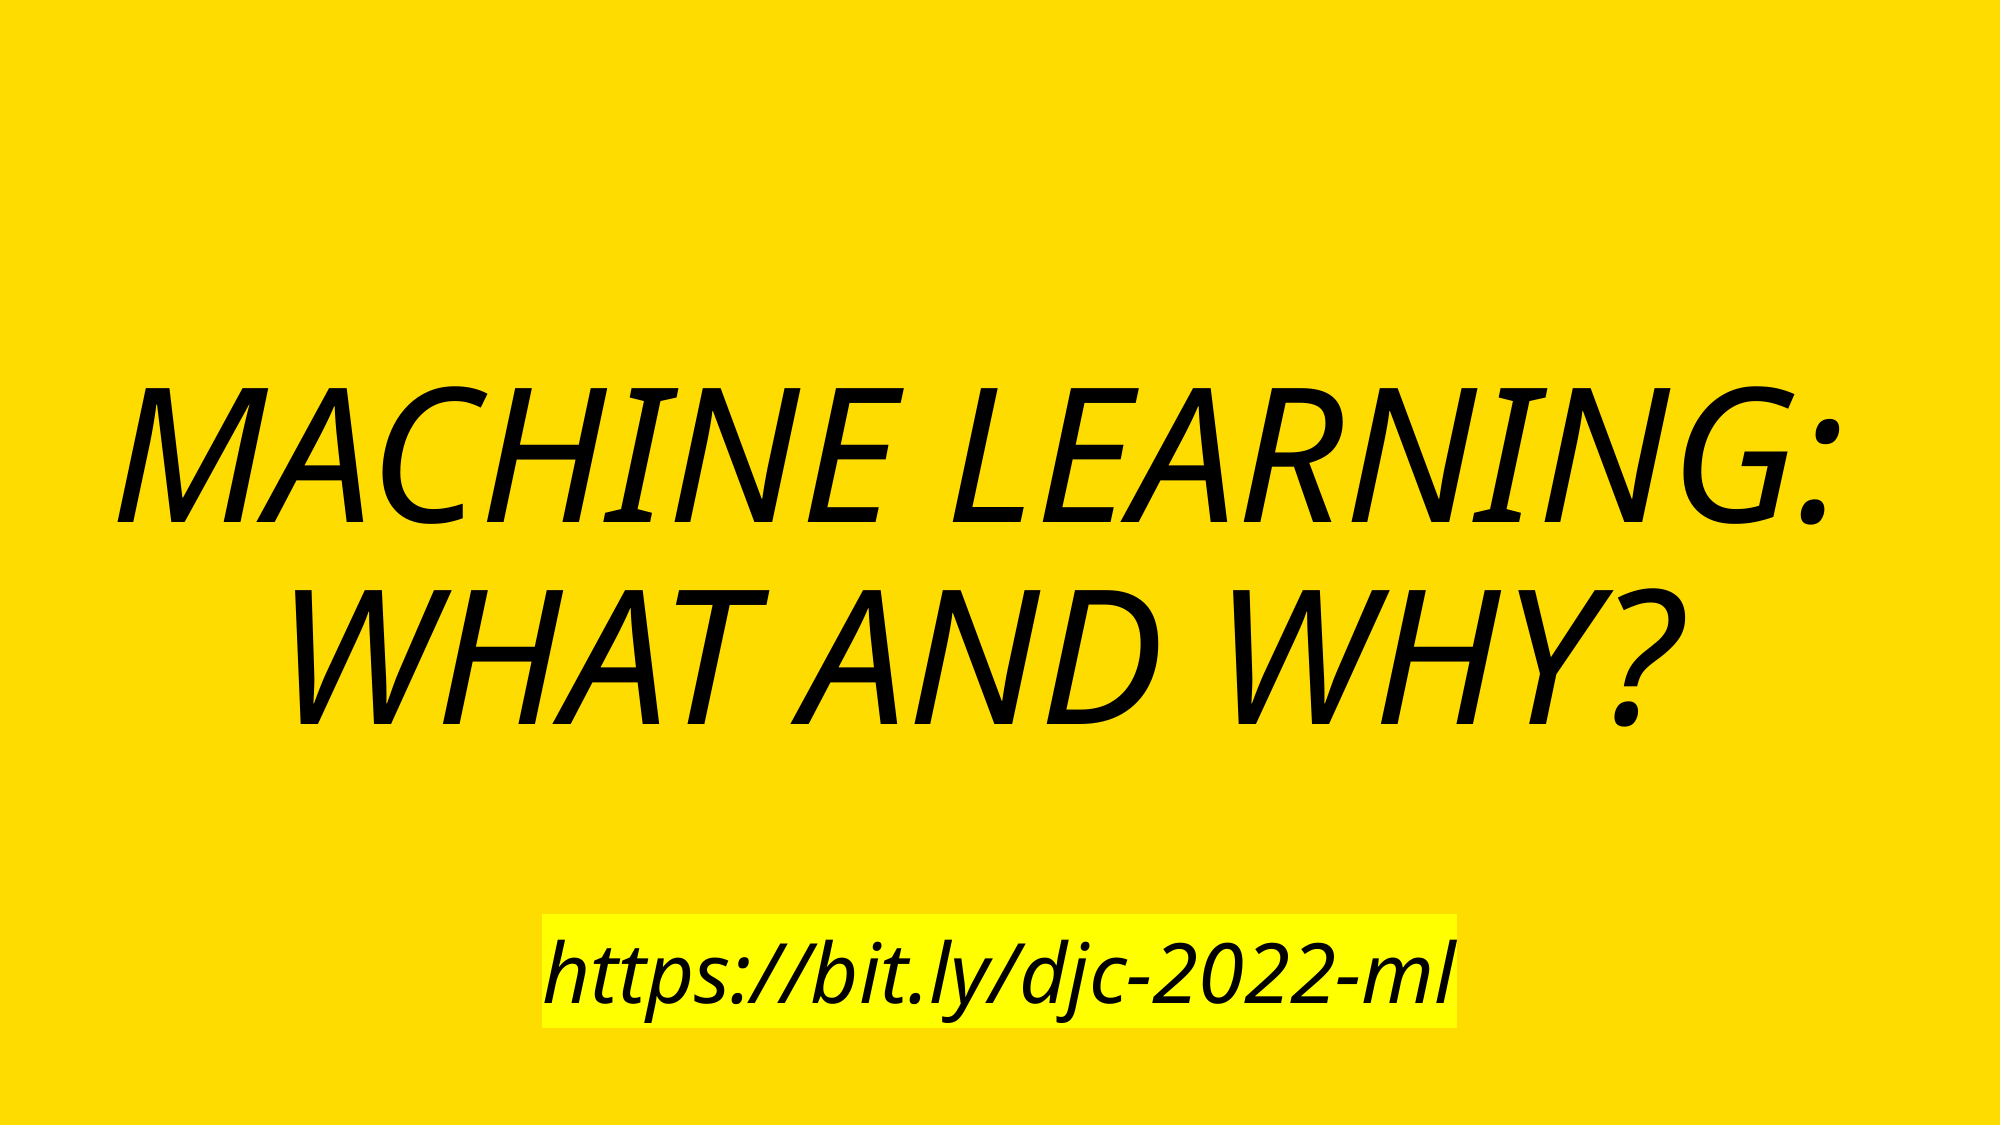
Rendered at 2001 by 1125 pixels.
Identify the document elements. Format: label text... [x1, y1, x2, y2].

text_box https://bit.ly/djc-2022-ml [527, 912, 1473, 1028]
title Machine learning: what and why? [93, 0, 1863, 1125]
